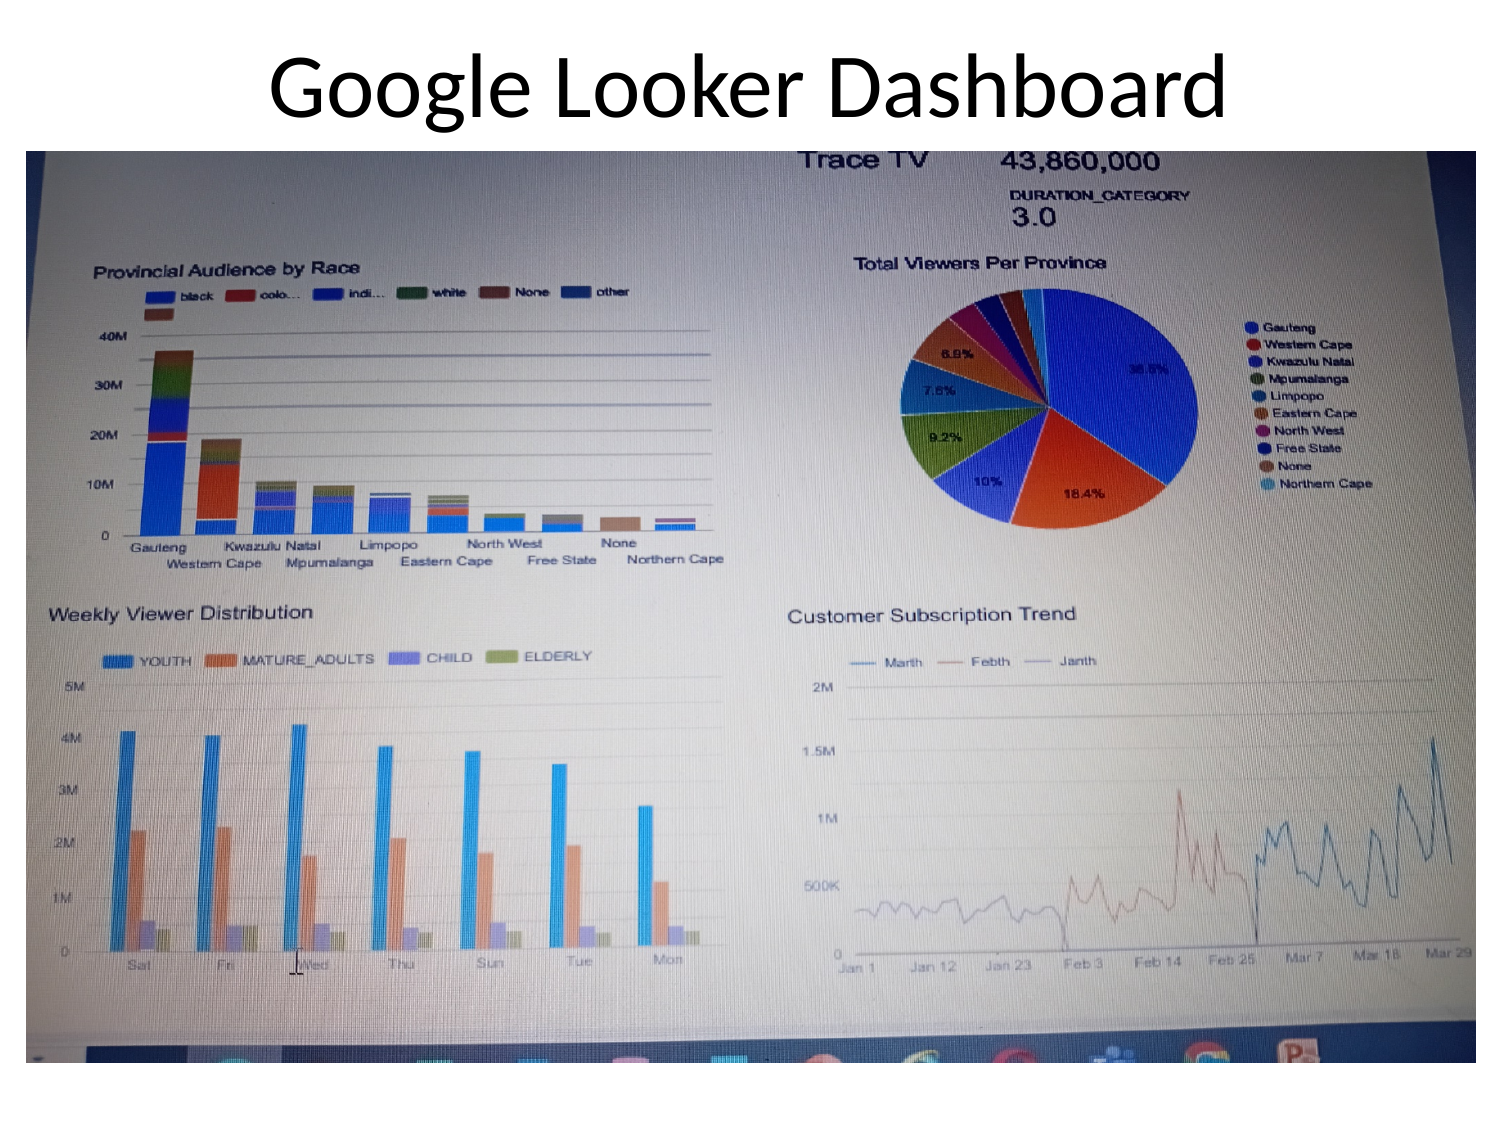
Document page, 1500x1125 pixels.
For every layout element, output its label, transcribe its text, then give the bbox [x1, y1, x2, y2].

title Google Looker Dashboard [75, 12, 1425, 148]
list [24, 149, 1476, 1063]
